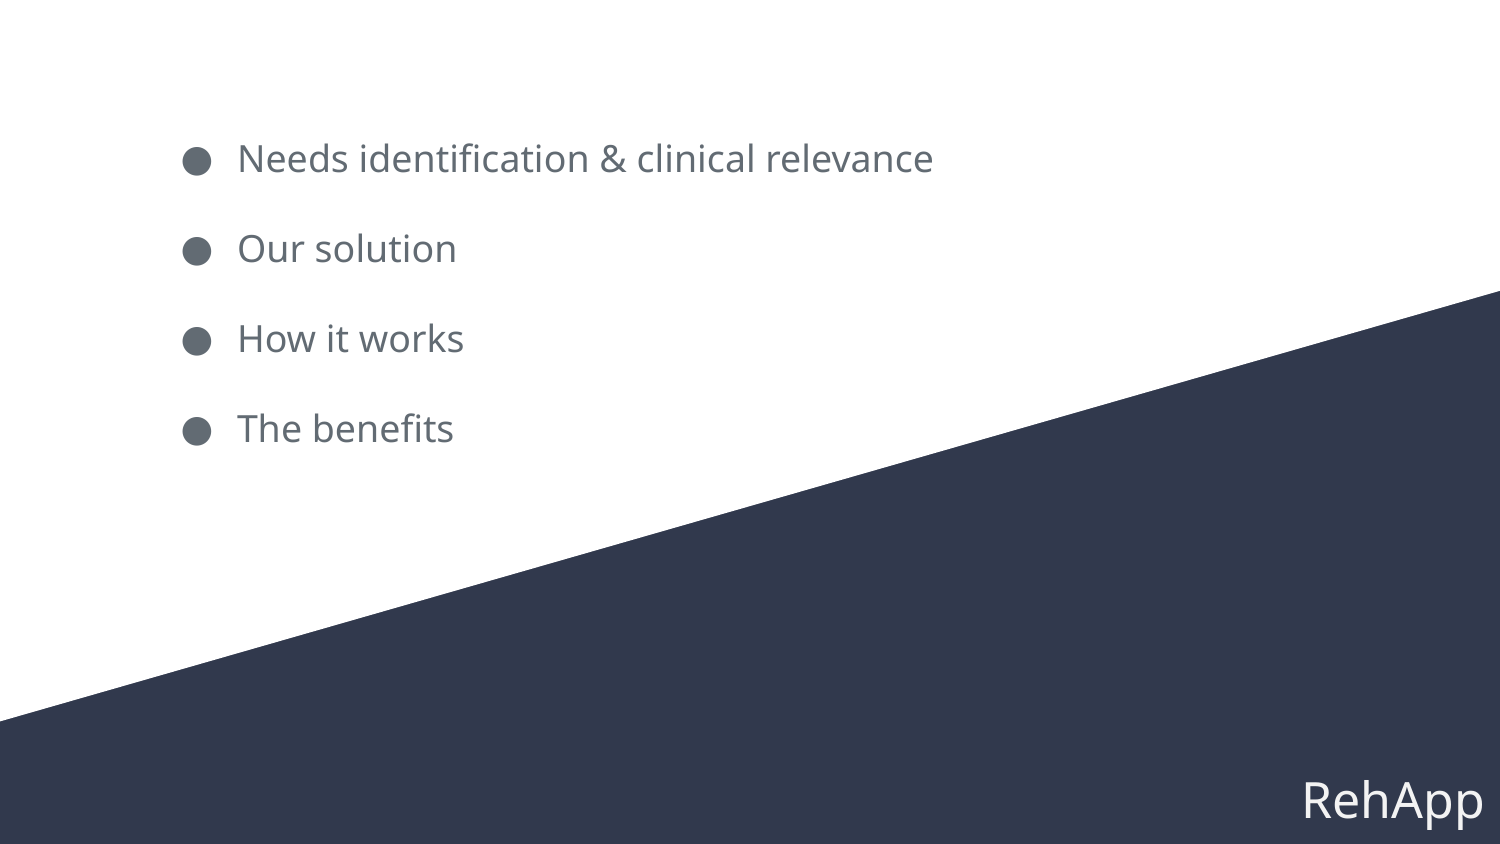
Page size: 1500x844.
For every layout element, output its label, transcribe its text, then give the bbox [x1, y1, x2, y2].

text_box RehApp [1007, 699, 1500, 844]
subtitle Needs identification & clinical relevance Our solution How it works The benefits [146, 119, 1176, 476]
